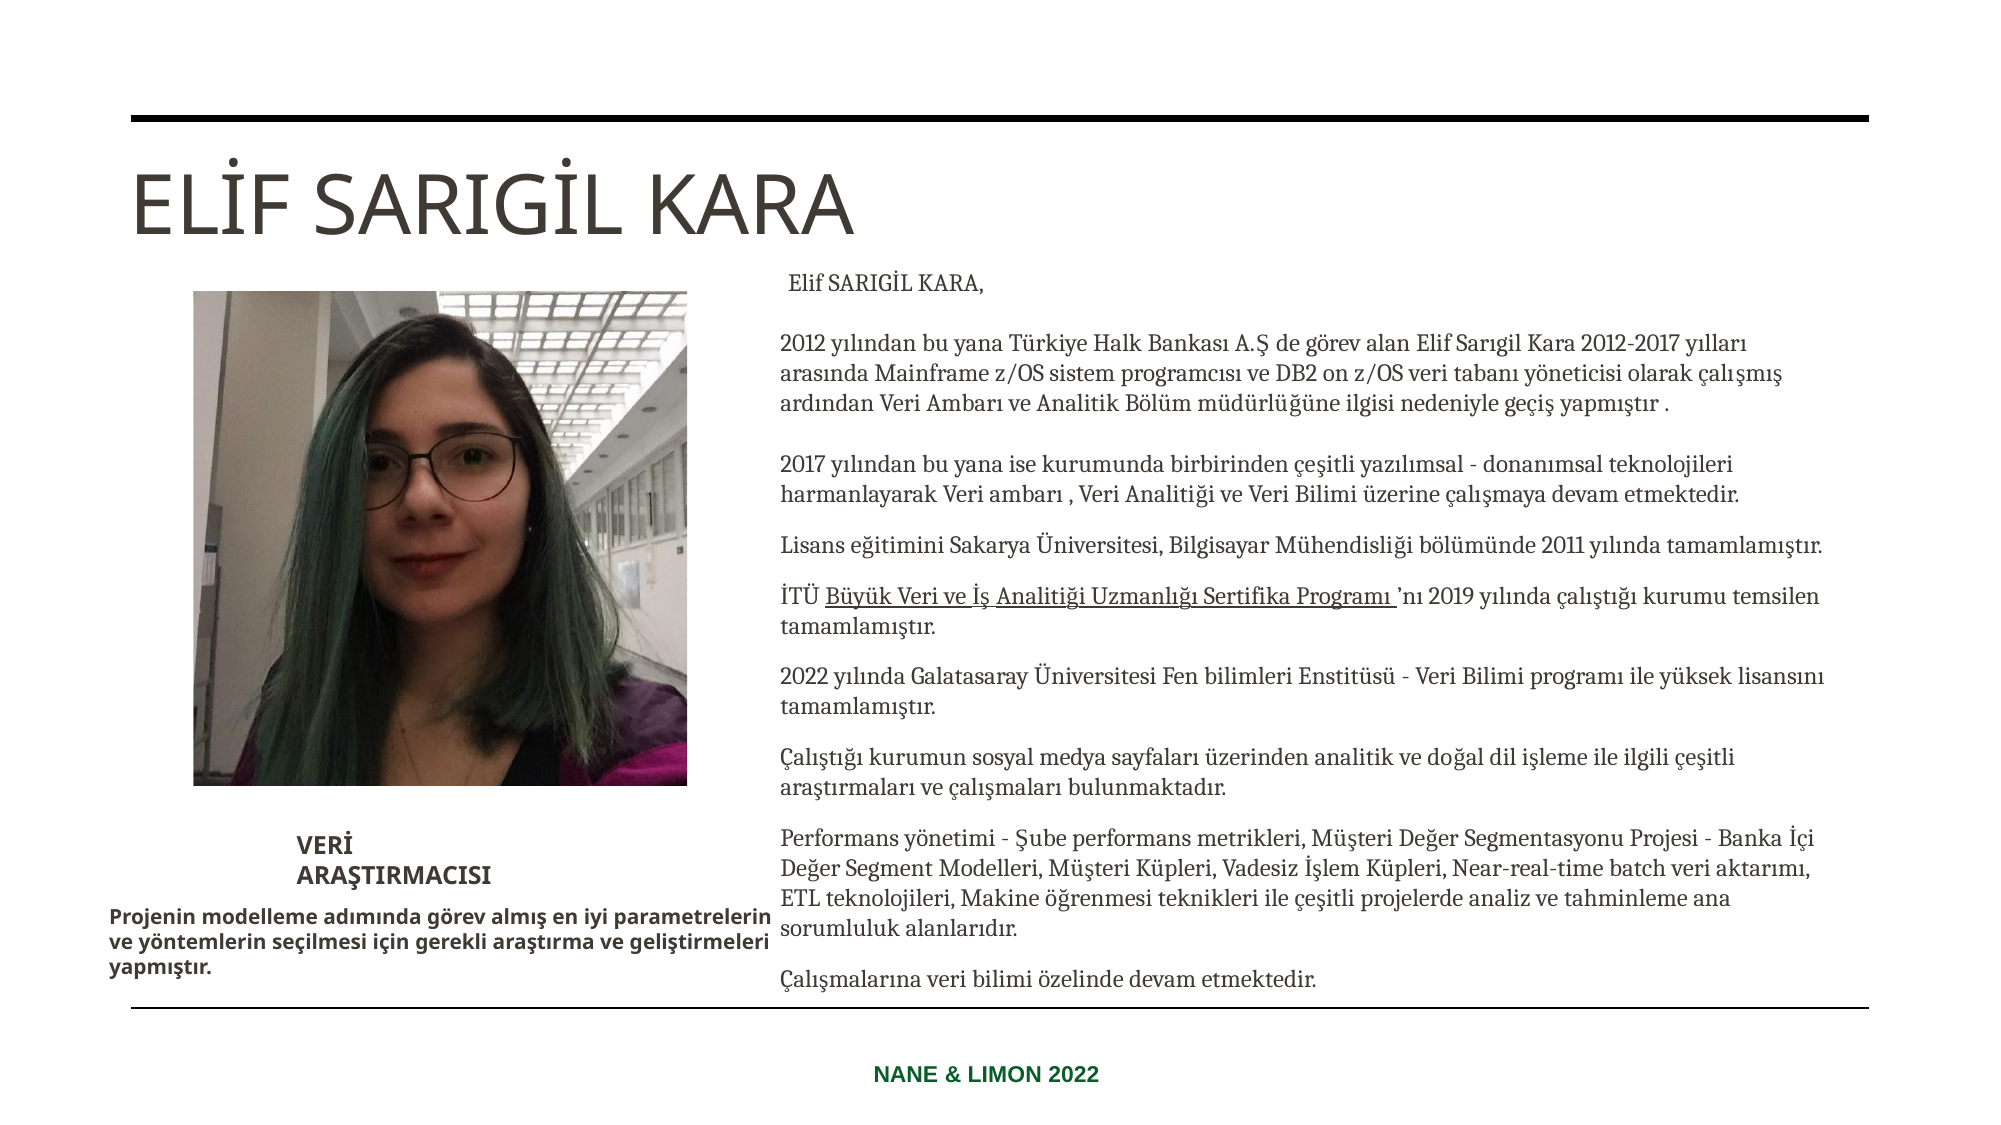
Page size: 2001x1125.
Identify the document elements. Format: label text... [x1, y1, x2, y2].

text_box 2012 yılından bu yana Türkiye Halk Bankası A.Ş de görev alan Elif Sarıgil Kara 2012-2017 yılları arasında Mainframe z/OS sistem programcısı ve DB2 on z/OS veri tabanı yöneticisi olarak çalışmış ardından Veri Ambarı ve Analitik Bölüm müdürlüğüne ilgisi nedeniyle geçiş yapmıştır . 2017 yılından bu yana ise kurumunda birbirinden çeşitli yazılımsal - donanımsal teknolojileri harmanlayarak Veri ambarı , Veri Analitiği ve Veri Bilimi üzerine çalışmaya devam etmektedir. Lisans eğitimini Sakarya Üniversitesi, Bilgisayar Mühendisliği bölümünde 2011 yılında tamamlamıştır. İTÜ Büyük Veri ve İş Analitiği Uzmanlığı Sertifika Programı ’nı 2019 yılında çalıştığı kurumu temsilen tamamlamıştır. [778, 324, 1867, 640]
text_box [193, 291, 688, 786]
text_box 2022 yılında Galatasaray Üniversitesi Fen bilimleri Enstitüsü - Veri Bilimi programı ile yüksek lisansını tamamlamıştır. Çalıştığı kurumun sosyal medya sayfaları üzerinden analitik ve doğal dil işleme ile ilgili çeşitli araştırmaları ve çalışmaları bulunmaktadır. Performans yönetimi - Şube performans metrikleri, Müşteri Değer Segmentasyonu Projesi - Banka İçi Değer Segment Modelleri, Müşteri Küpleri, Vadesiz İşlem Küpleri, Near-real-time batch veri aktarımı, ETL teknolojileri, Makine öğrenmesi teknikleri ile çeşitli projelerde analiz ve tahminleme ana sorumluluk alanlarıdır. [778, 657, 1868, 941]
text_box Projenin modelleme adımında görev almış en iyi parametrelerin ve yöntemlerin seçilmesi için gerekli araştırma ve geliştirmeleri yapmıştır. [107, 901, 775, 979]
footer NANE & LIMON 2022 [871, 1058, 1132, 1125]
title ELİF SARIGİL KARA Elif SARIGİL KARA, [127, 97, 986, 340]
text_box VERİ ARAŞTIRMACISI [294, 827, 532, 890]
text_box Çalışmalarına veri bilimi özelinde devam etmektedir. [778, 960, 1341, 993]
